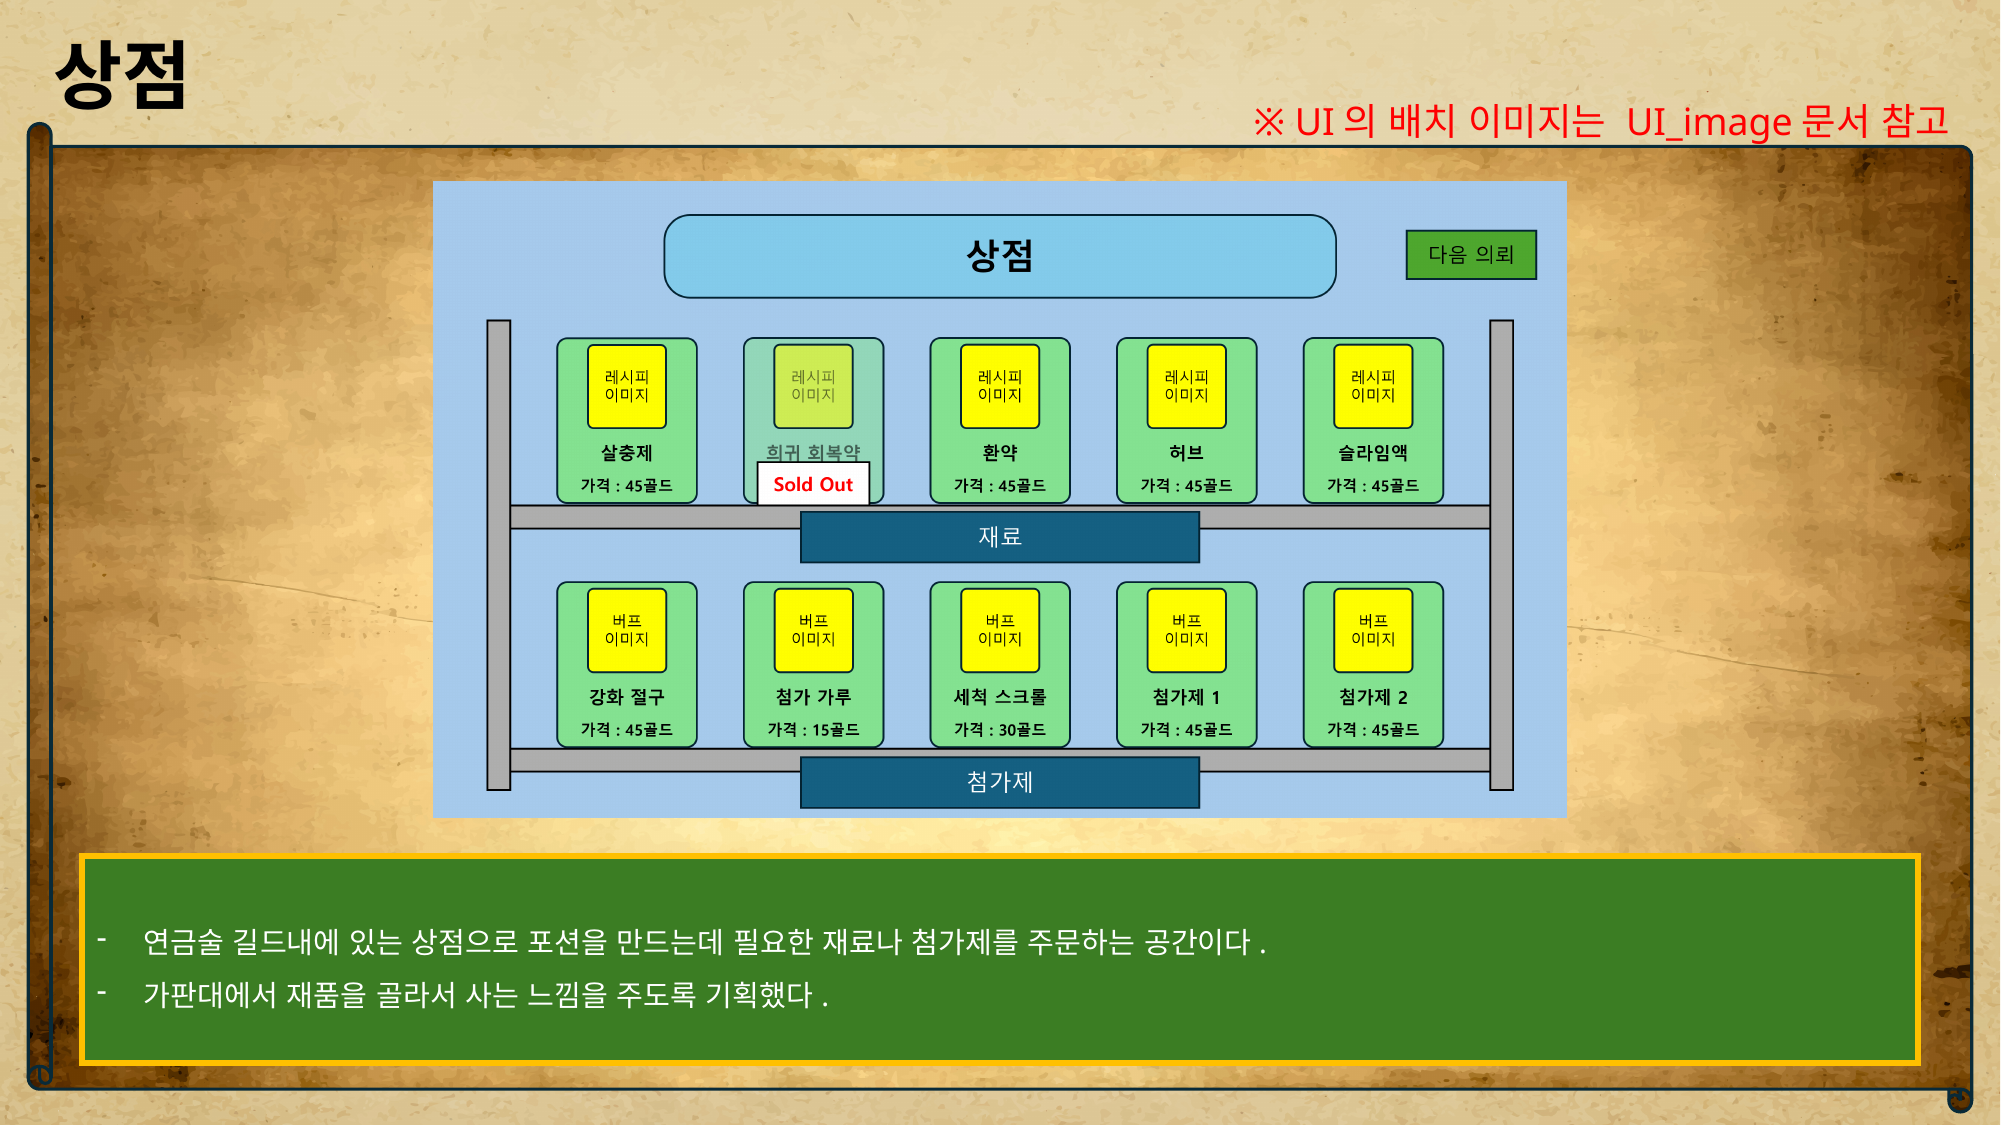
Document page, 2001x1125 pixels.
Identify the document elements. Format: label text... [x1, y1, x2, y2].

picture [0, 0, 2001, 1125]
text_box 연금술 길드내에 있는 상점으로 포션을 만드는데 필요한 재료나 첨가제를 주문하는 공간이다. 가판대에서 재품을 골라서 사는 느낌을 주도록 기획했다. [81, 854, 1919, 1064]
text_box ※ UI의 배치 이미지는 UI_image문서 참고 [1238, 90, 1966, 150]
text_box [26, 121, 1974, 1114]
text_box 상점 [38, 21, 207, 127]
